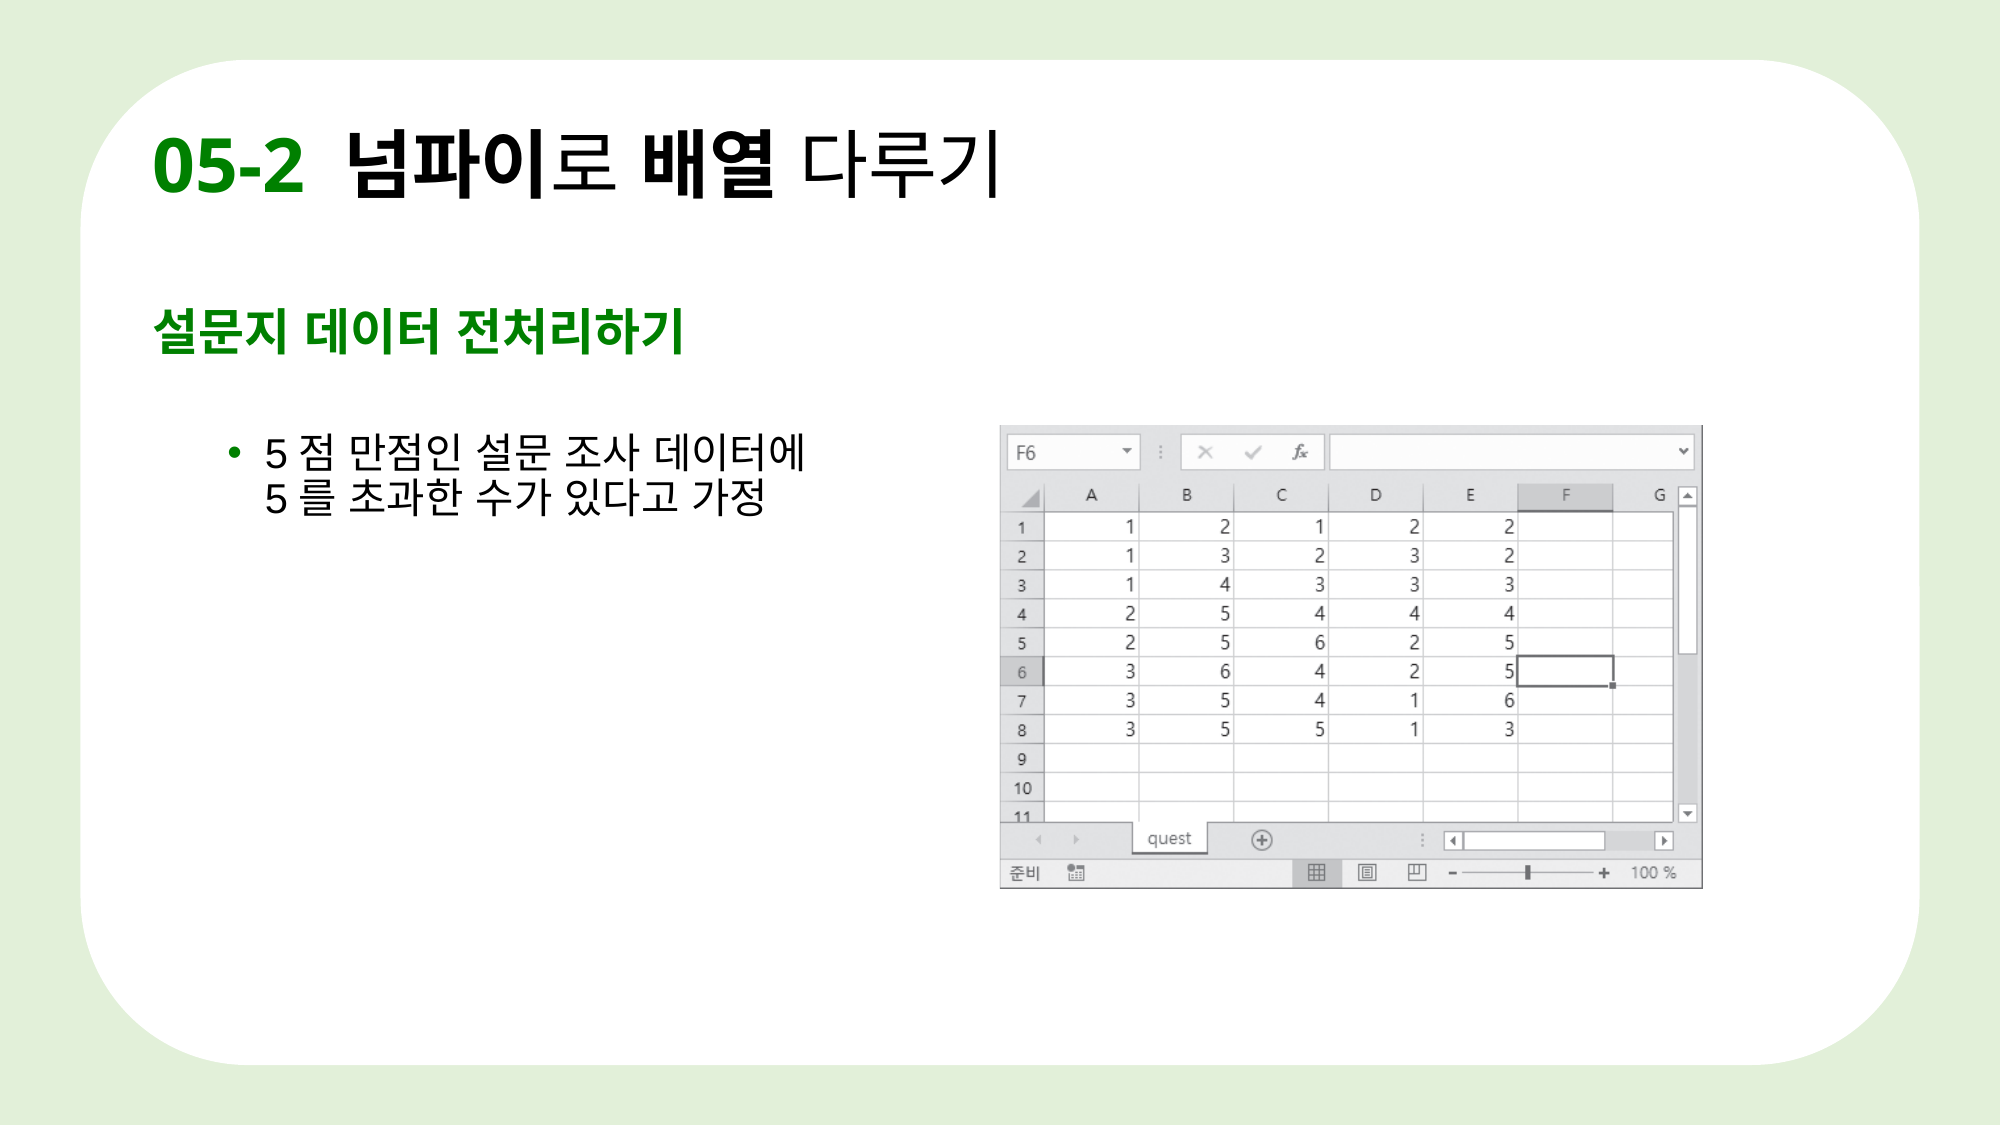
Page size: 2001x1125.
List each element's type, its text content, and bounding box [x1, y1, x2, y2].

list 설문지 데이터 전처리하기 5점 만점인 설문 조사 데이터에 5를 초과한 수가 있다고 가정 [137, 299, 1863, 1014]
picture [999, 425, 1704, 889]
title 05-2 넘파이로 배열 다루기 [137, 59, 1863, 278]
